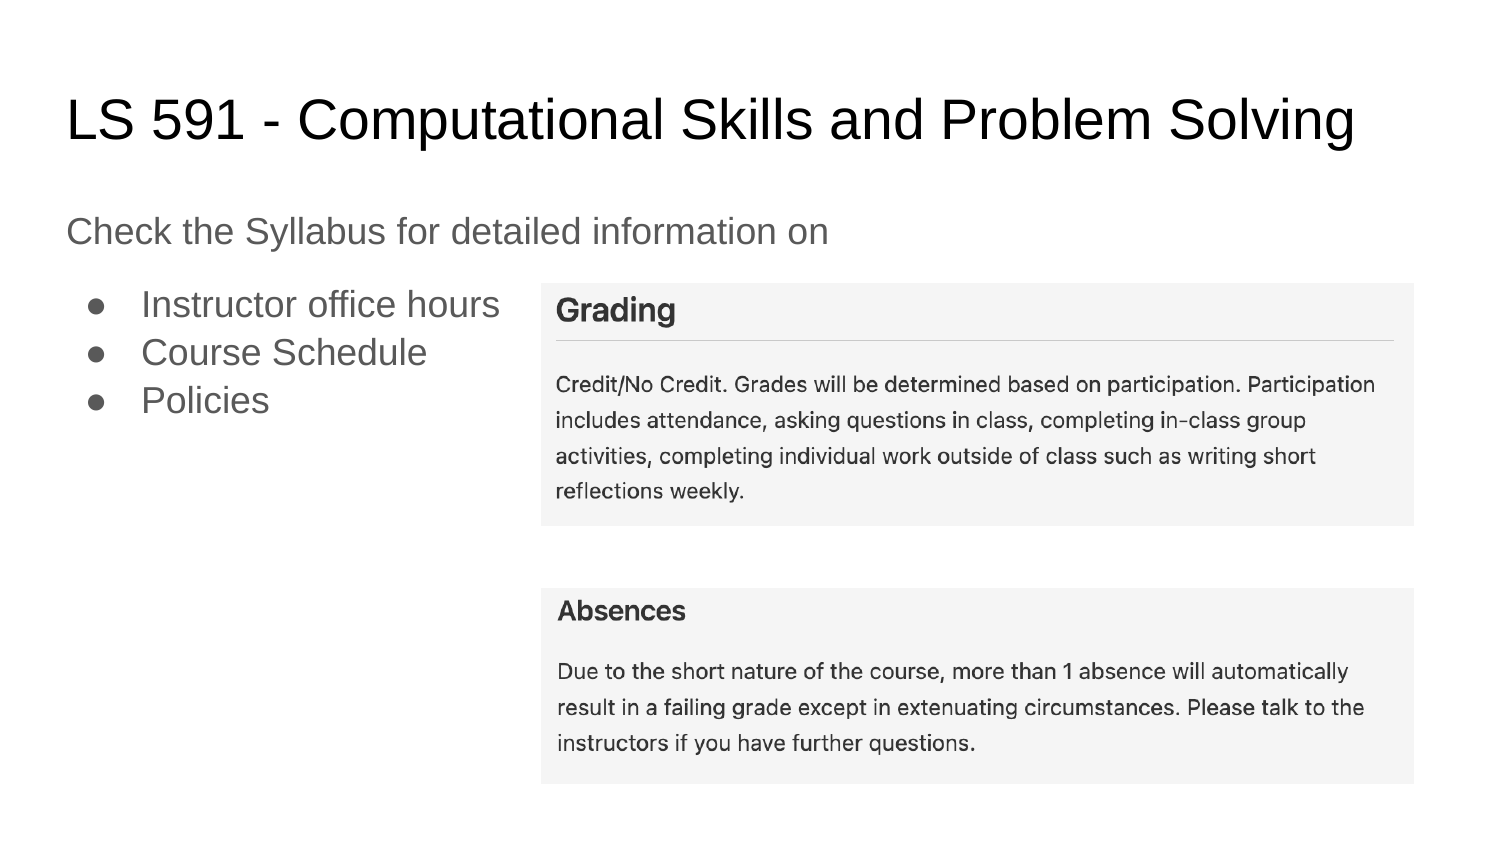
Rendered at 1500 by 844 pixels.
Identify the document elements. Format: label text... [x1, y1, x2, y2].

title LS 591 - Computational Skills and Problem Solving [51, 72, 1449, 167]
picture [541, 283, 1414, 526]
list Check the Syllabus for detailed information on Instructor office hours Course Schedule Policies [51, 189, 1449, 750]
picture [541, 588, 1414, 785]
